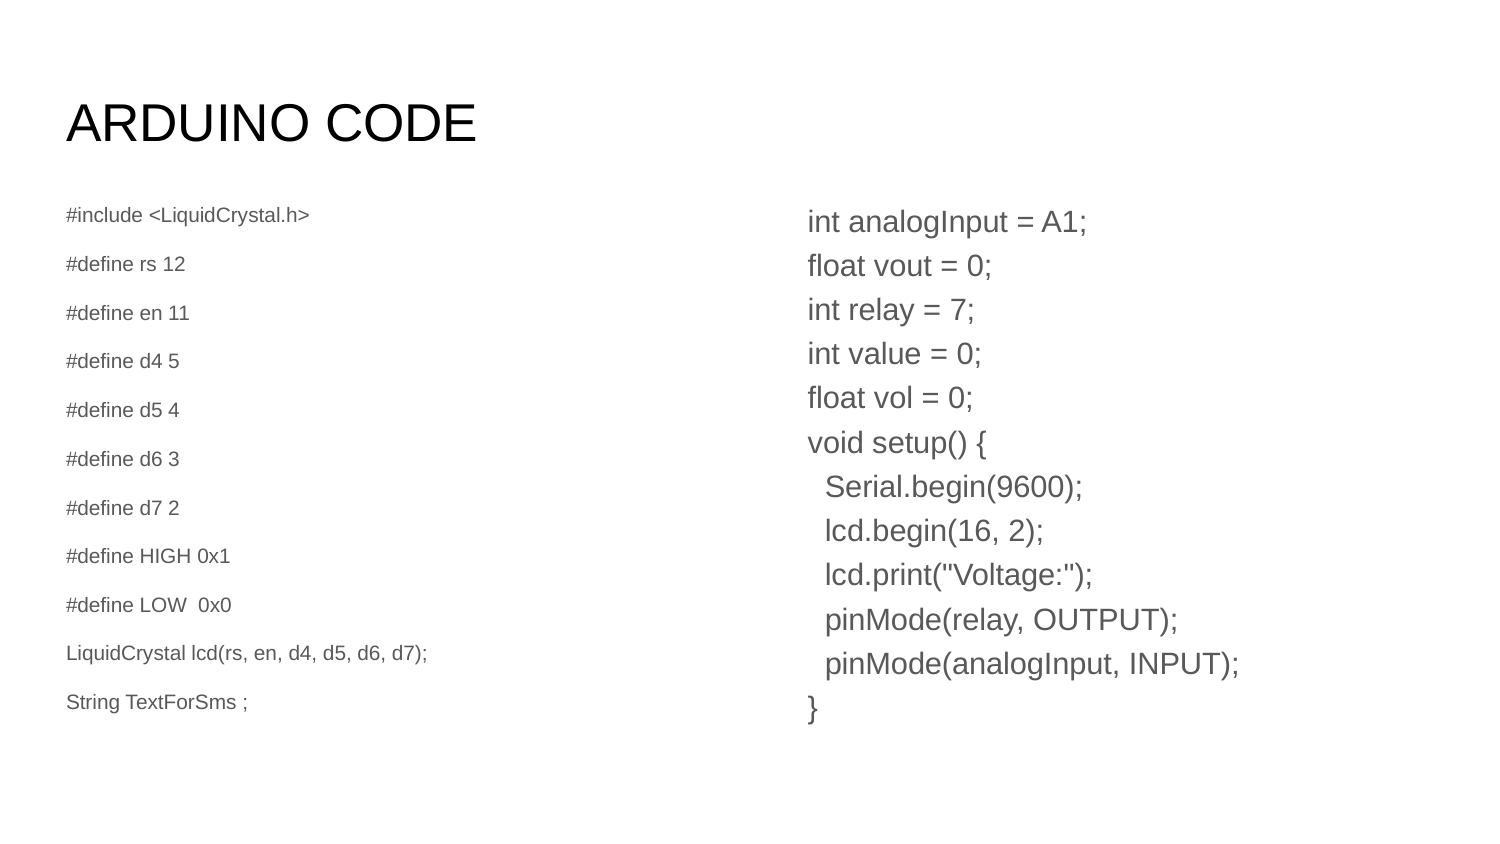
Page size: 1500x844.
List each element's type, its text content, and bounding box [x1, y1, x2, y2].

list #include <LiquidCrystal.h> #define rs 12 #define en 11 #define d4 5 #define d5 4 #define d6 3 #define d7 2 #define HIGH 0x1 #define LOW 0x0 LiquidCrystal lcd(rs, en, d4, d5, d6, d7); String TextForSms ; [51, 189, 708, 816]
title ARDUINO CODE [51, 72, 1449, 167]
list int analogInput = A1; float vout = 0; int relay = 7; int value = 0; float vol = 0; void setup() { Serial.begin(9600); lcd.begin(16, 2); lcd.print("Voltage:"); pinMode(relay, OUTPUT); pinMode(analogInput, INPUT); } [792, 189, 1449, 750]
